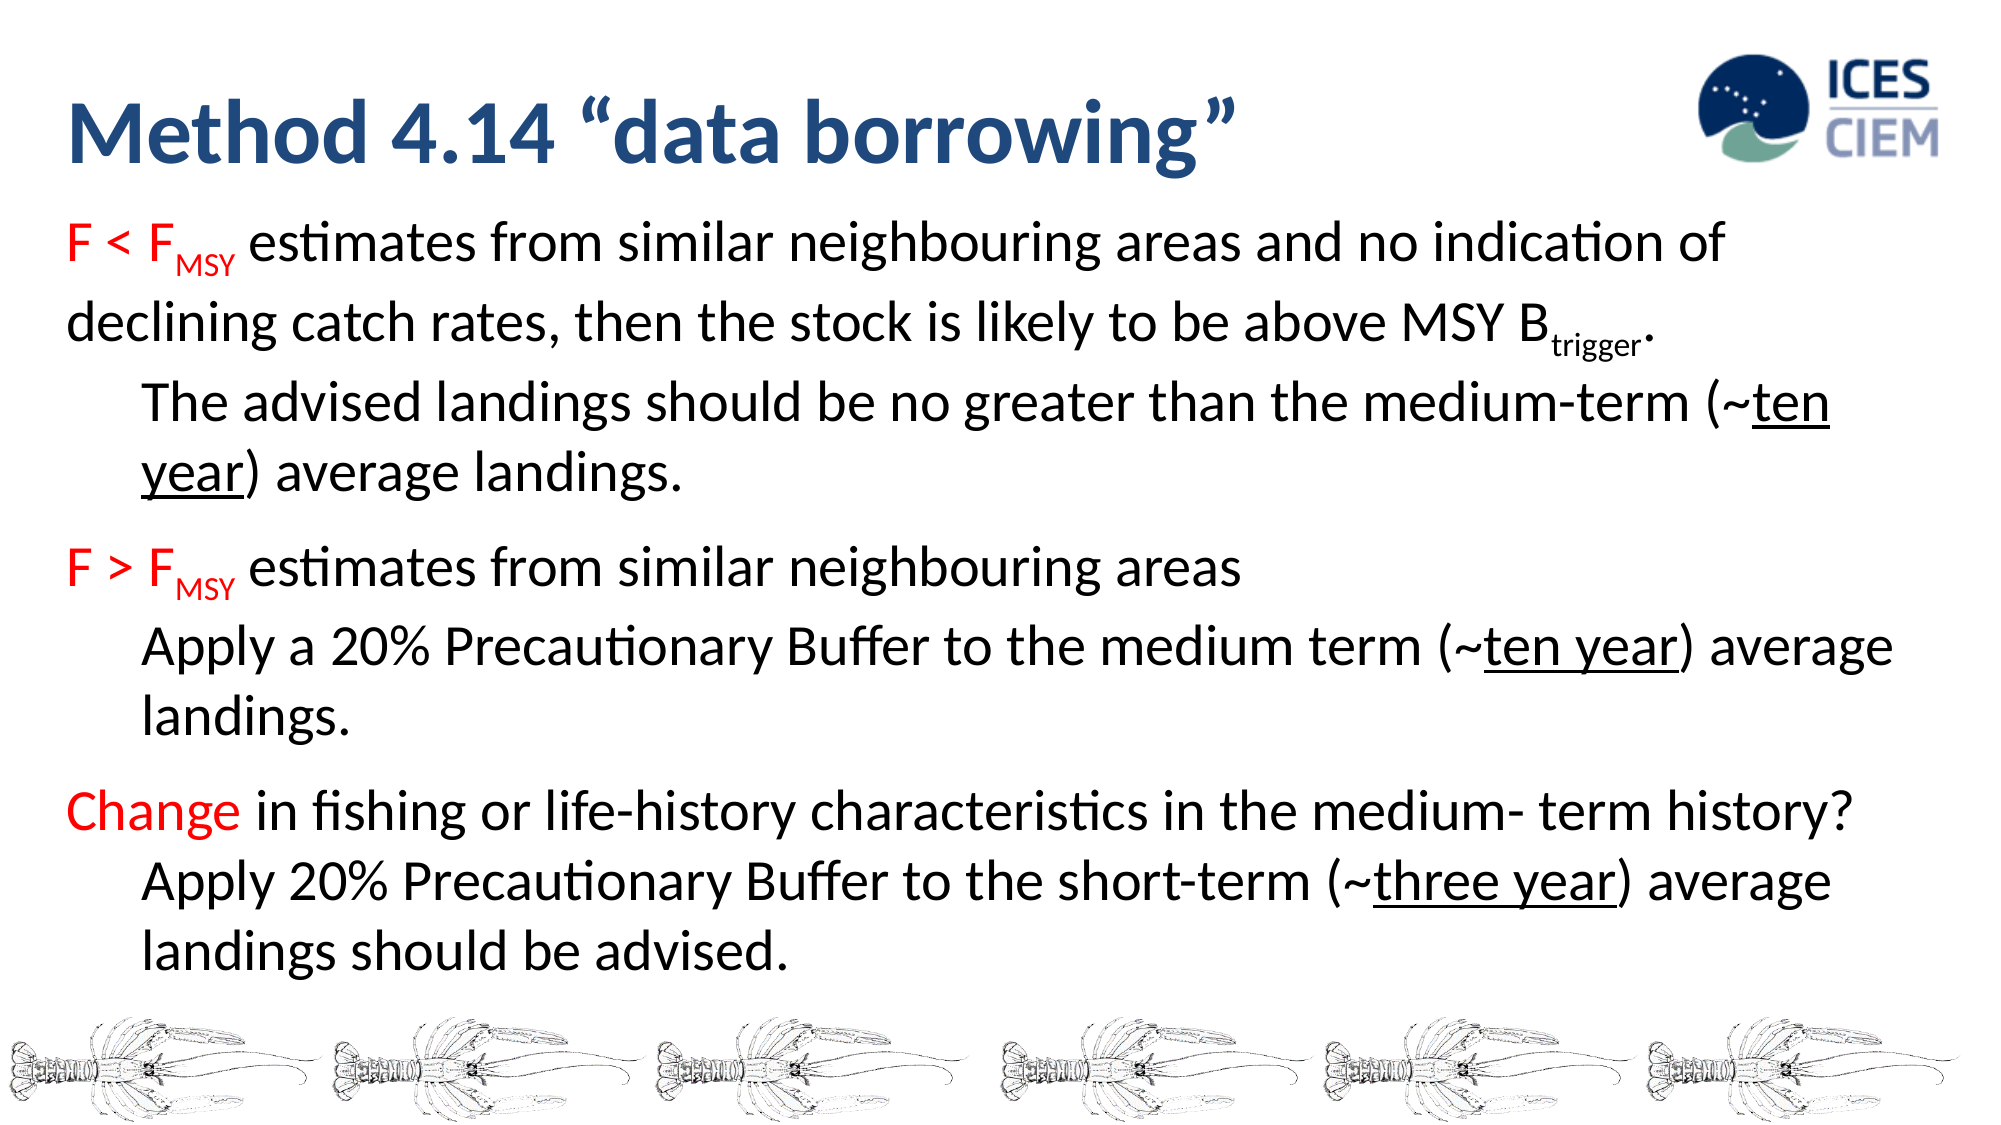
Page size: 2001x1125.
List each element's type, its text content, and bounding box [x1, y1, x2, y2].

text_box F < FMSY estimates from similar neighbouring areas and no indication of declining catch rates, then the stock is likely to be above MSY Btrigger. The advised landings should be no greater than the medium-term (~ten year) average landings. F > FMSY estimates from similar neighbouring areas Apply a 20% Precautionary Buffer to the medium term (~ten year) average landings. Change in fishing or life-history characteristics in the medium- term history? Apply 20% Precautionary Buffer to the short-term (~three year) average landings should be advised. [51, 196, 1952, 990]
picture [1681, 52, 1956, 168]
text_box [990, 1013, 1961, 1125]
title Method 4.14 “data borrowing” [51, 40, 1585, 196]
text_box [0, 1013, 970, 1125]
